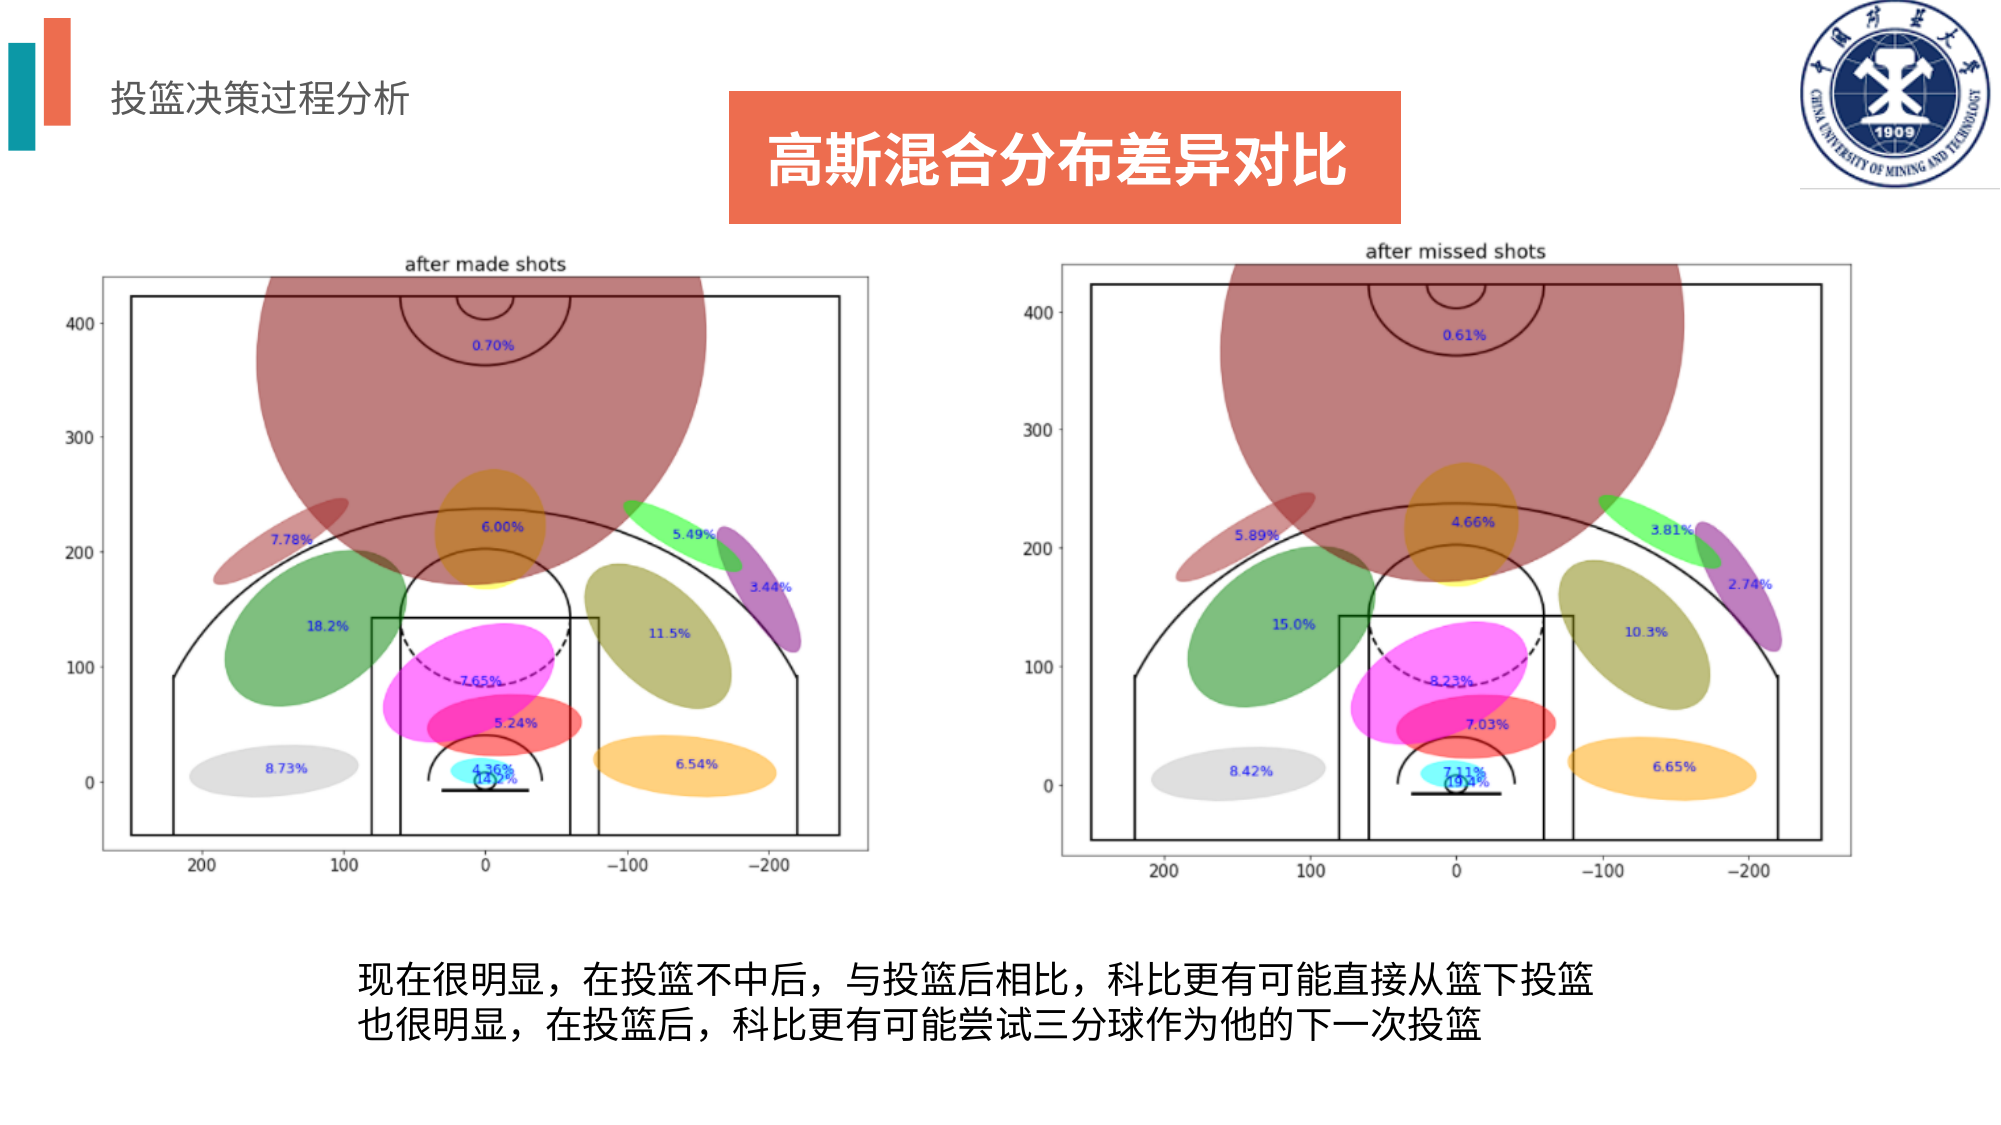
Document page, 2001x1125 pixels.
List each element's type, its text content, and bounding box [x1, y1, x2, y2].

text_box 高斯混合分布差异对比 [751, 123, 1429, 352]
text_box [43, 17, 72, 127]
text_box [729, 91, 1401, 224]
text_box 现在很明显，在投篮不中后，与投篮后相比，科比更有可能直接从篮下投篮 也很明显，在投篮后，科比更有可能尝试三分球作为他的下一次投篮 [342, 948, 1657, 1054]
text_box [7, 42, 36, 152]
text_box 投篮决策过程分析 [95, 67, 446, 128]
picture [999, 237, 1966, 887]
picture [1800, 0, 2000, 208]
picture [51, 245, 944, 886]
